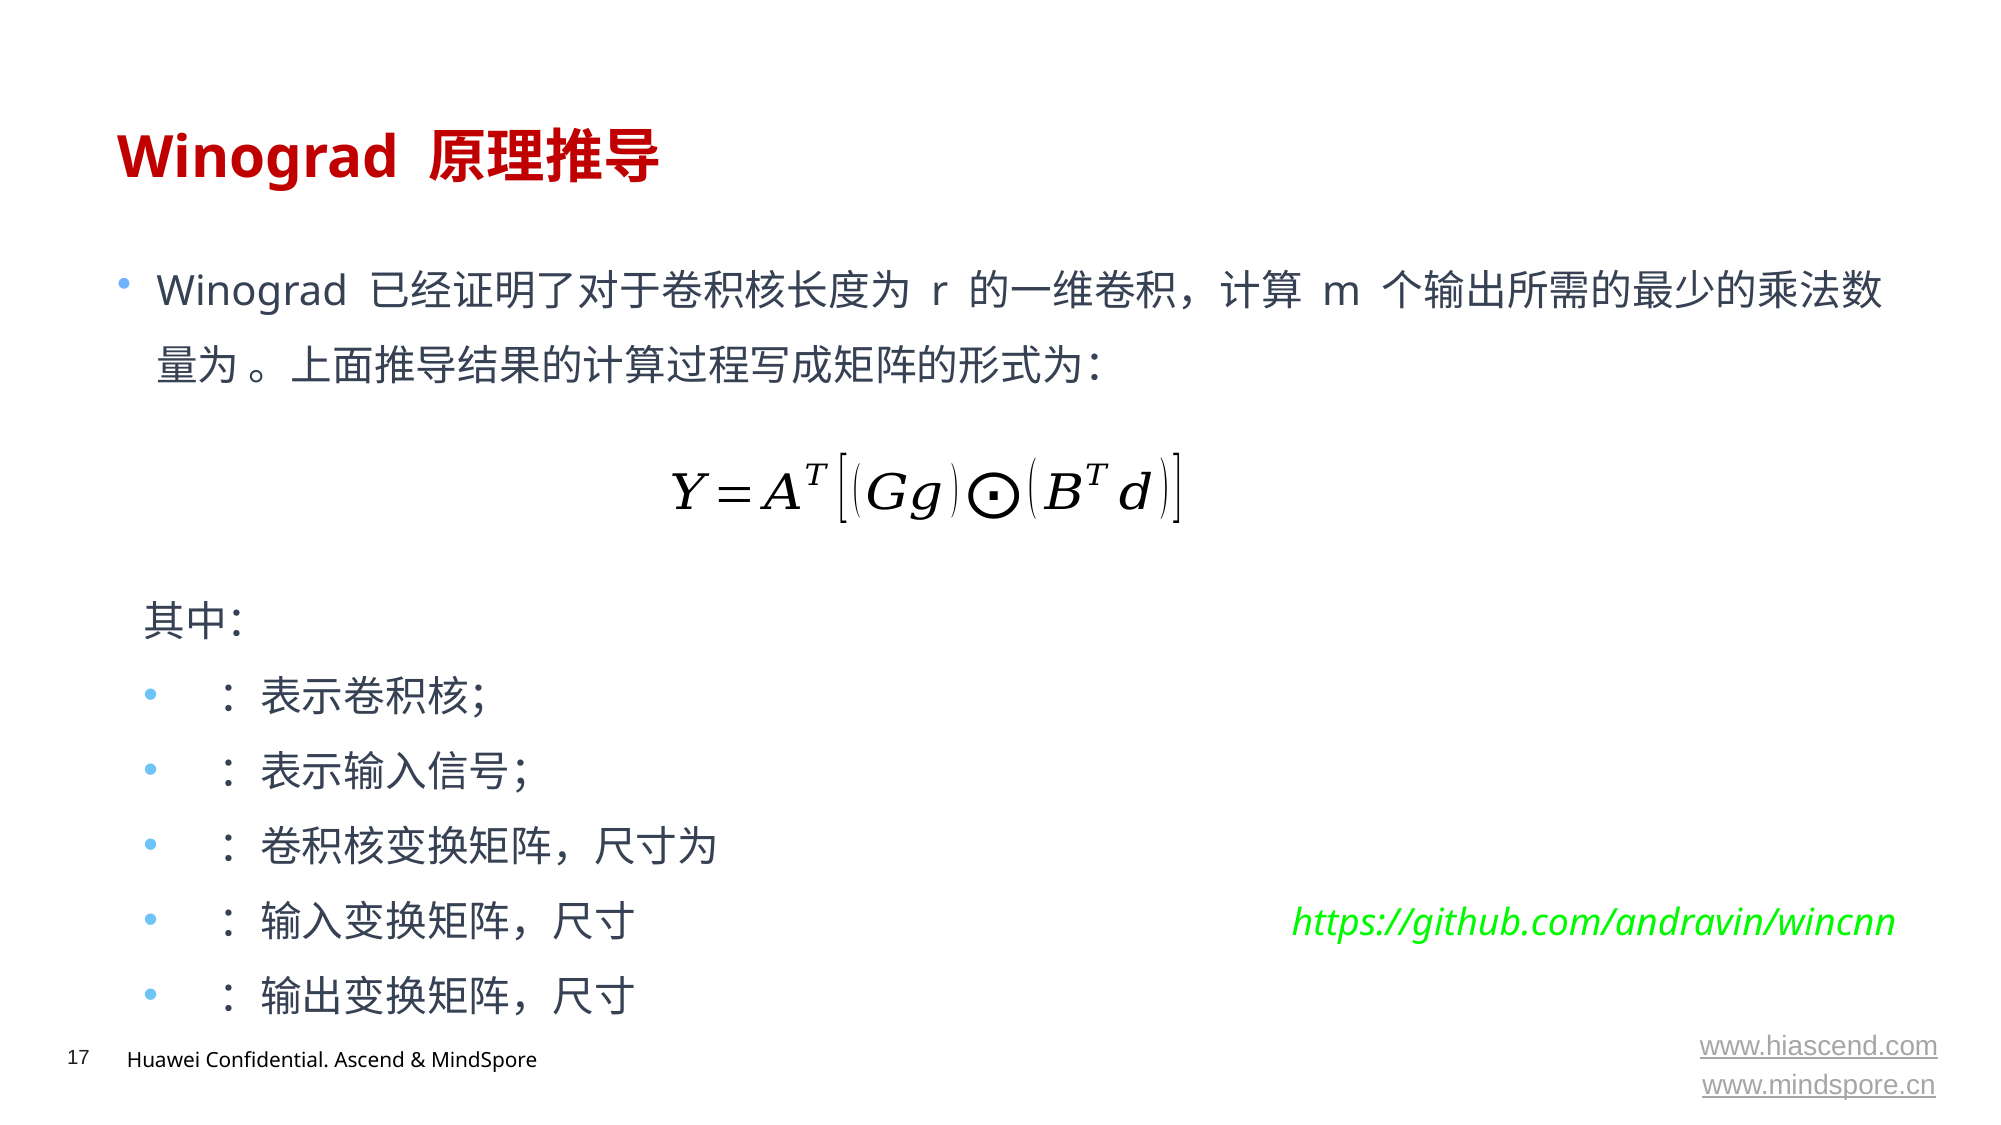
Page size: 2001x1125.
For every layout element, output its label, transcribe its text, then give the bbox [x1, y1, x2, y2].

title Winograd 原理推导 [102, 111, 1901, 209]
text_box https://github.com/andravin/wincnn [1276, 890, 1912, 951]
